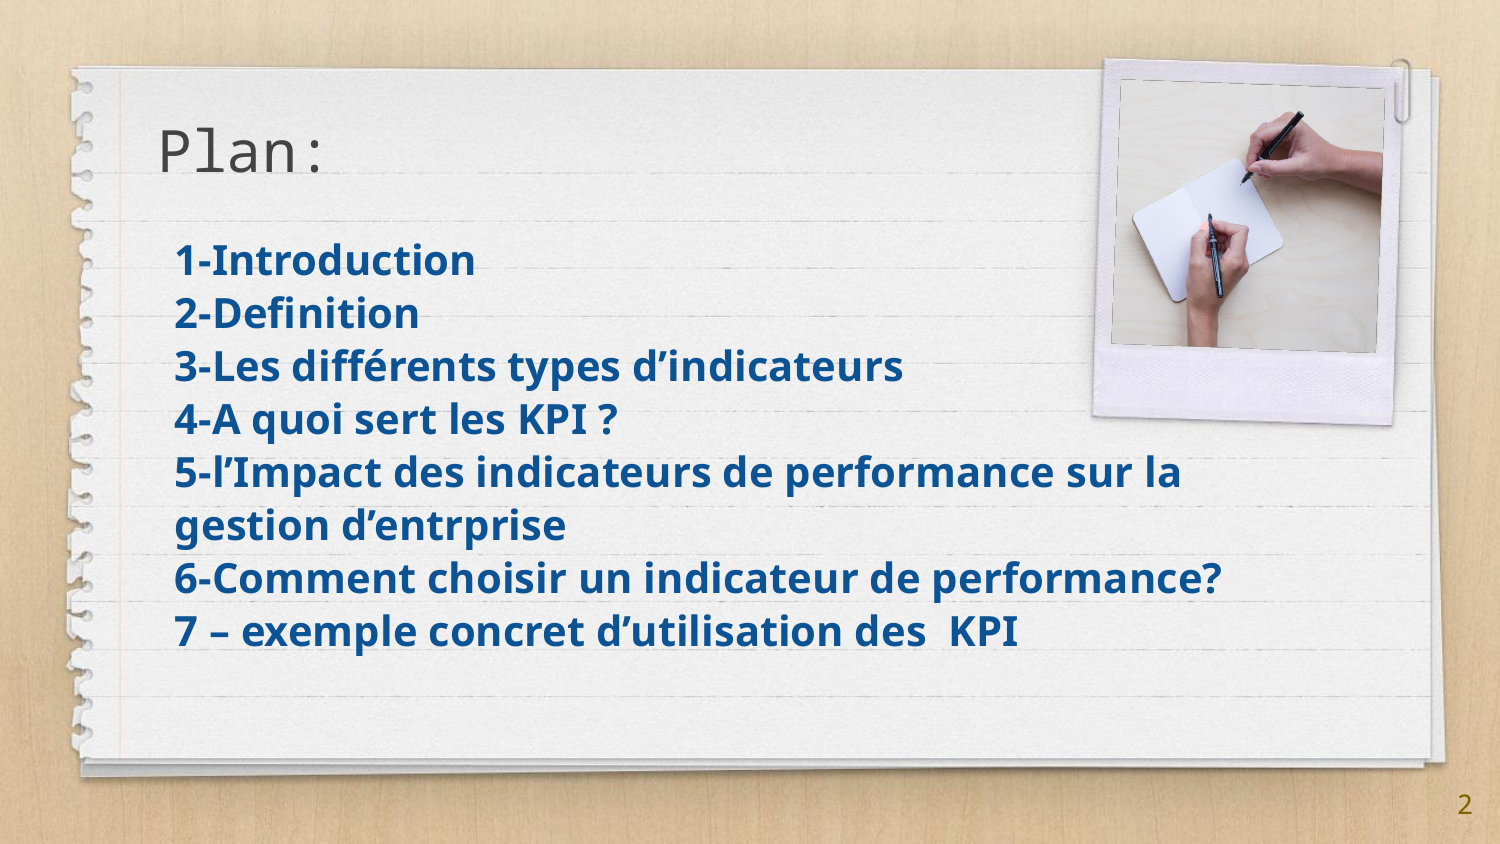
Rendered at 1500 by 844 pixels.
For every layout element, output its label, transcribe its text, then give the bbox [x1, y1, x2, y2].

title Plan: [142, 58, 1066, 200]
list 1-Introduction 2-Definition 3-Les différents types d’indicateurs 4-A quoi sert les KPI ? 5-l’Impact des indicateurs de performance sur la gestion d’entrprise 6-Comment choisir un indicateur de performance? 7 – exemple concret d’utilisation des KPI [159, 216, 1295, 773]
picture [0, 0, 1500, 844]
slide_number 2 [1429, 767, 1500, 844]
